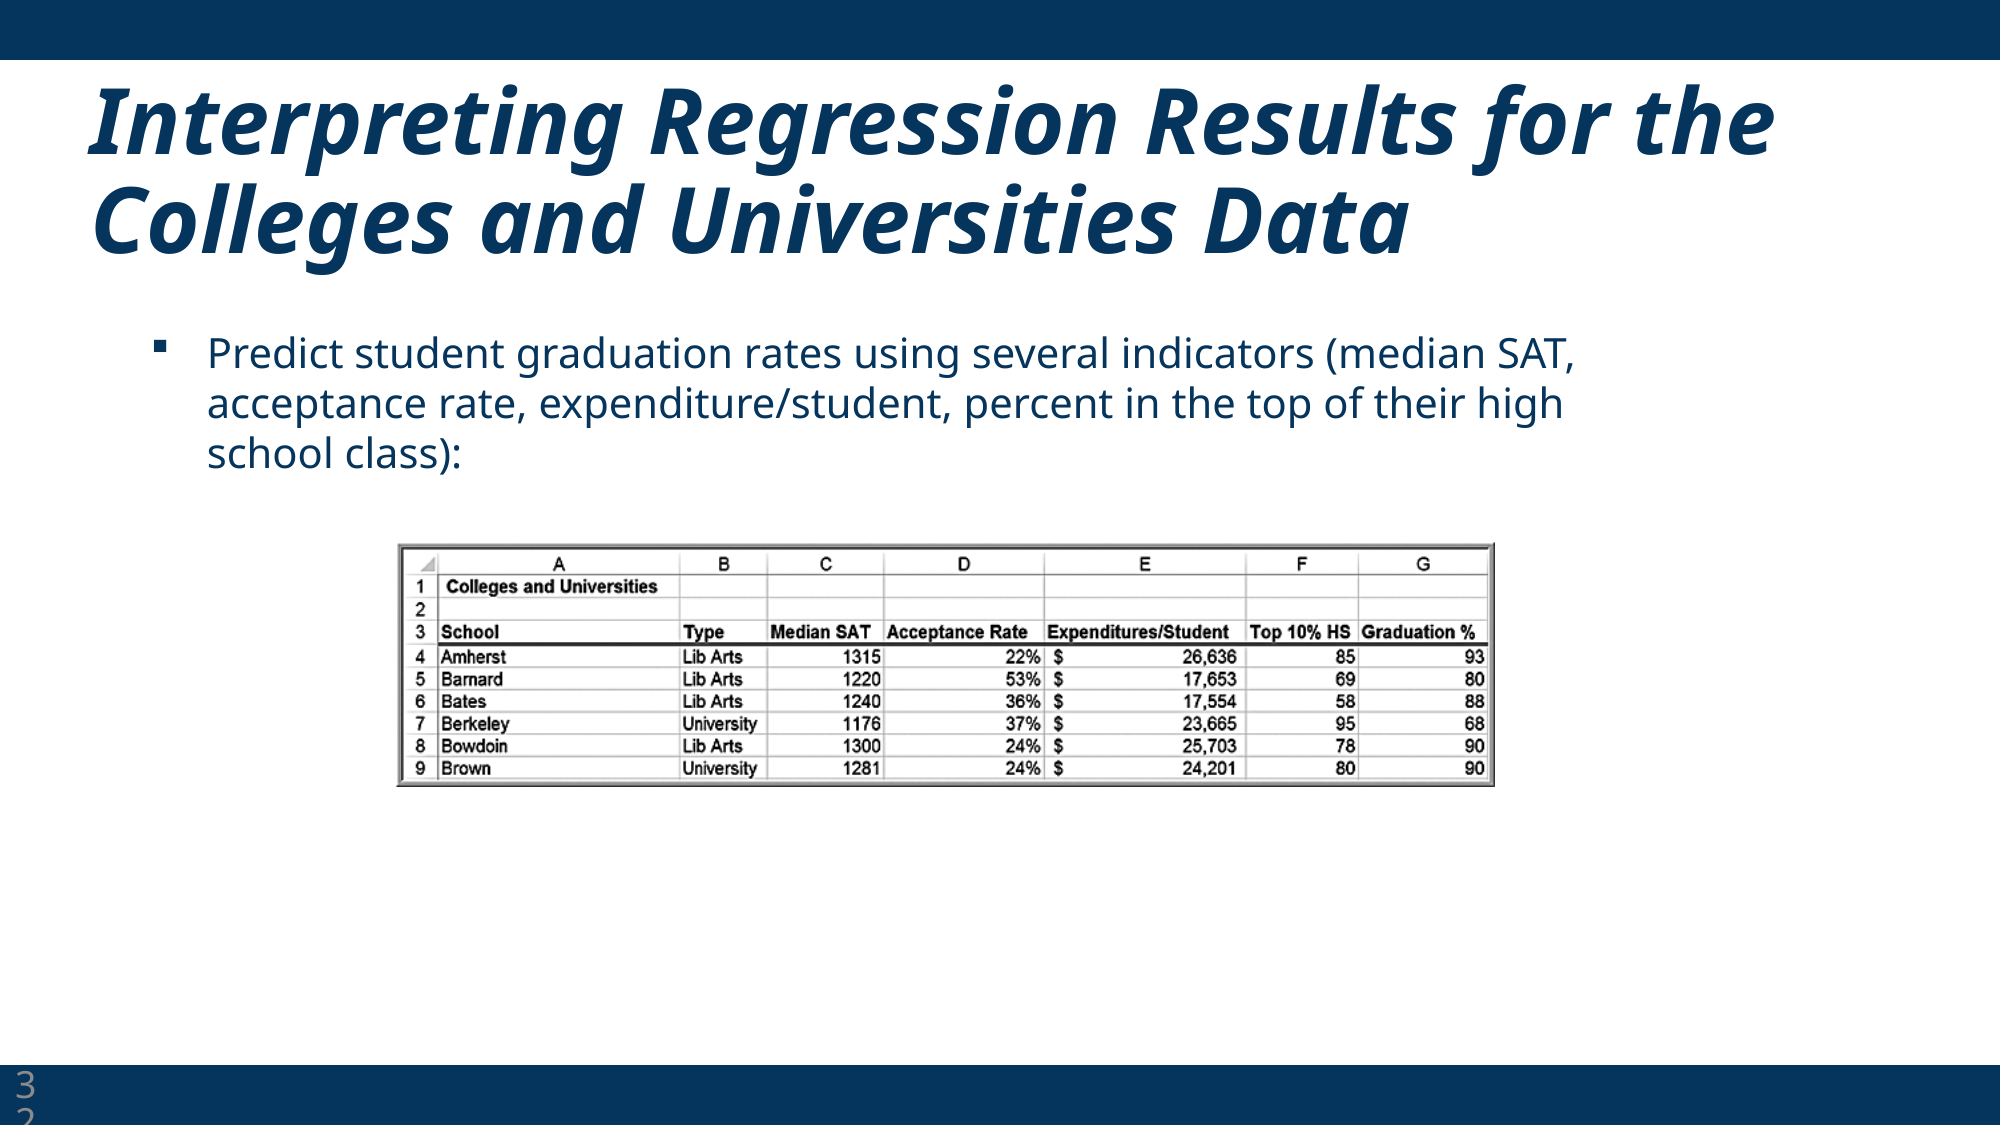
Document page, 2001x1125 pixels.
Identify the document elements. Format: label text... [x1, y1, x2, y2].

slide_number 32 [0, 1066, 41, 1107]
list Predict student graduation rates using several indicators (median SAT, acceptance rate, expenditure/student, percent in the top of their high school class): [117, 319, 1636, 948]
title Interpreting Regression Results for the Colleges and Universities Data [75, 90, 1957, 258]
picture [395, 542, 1495, 787]
